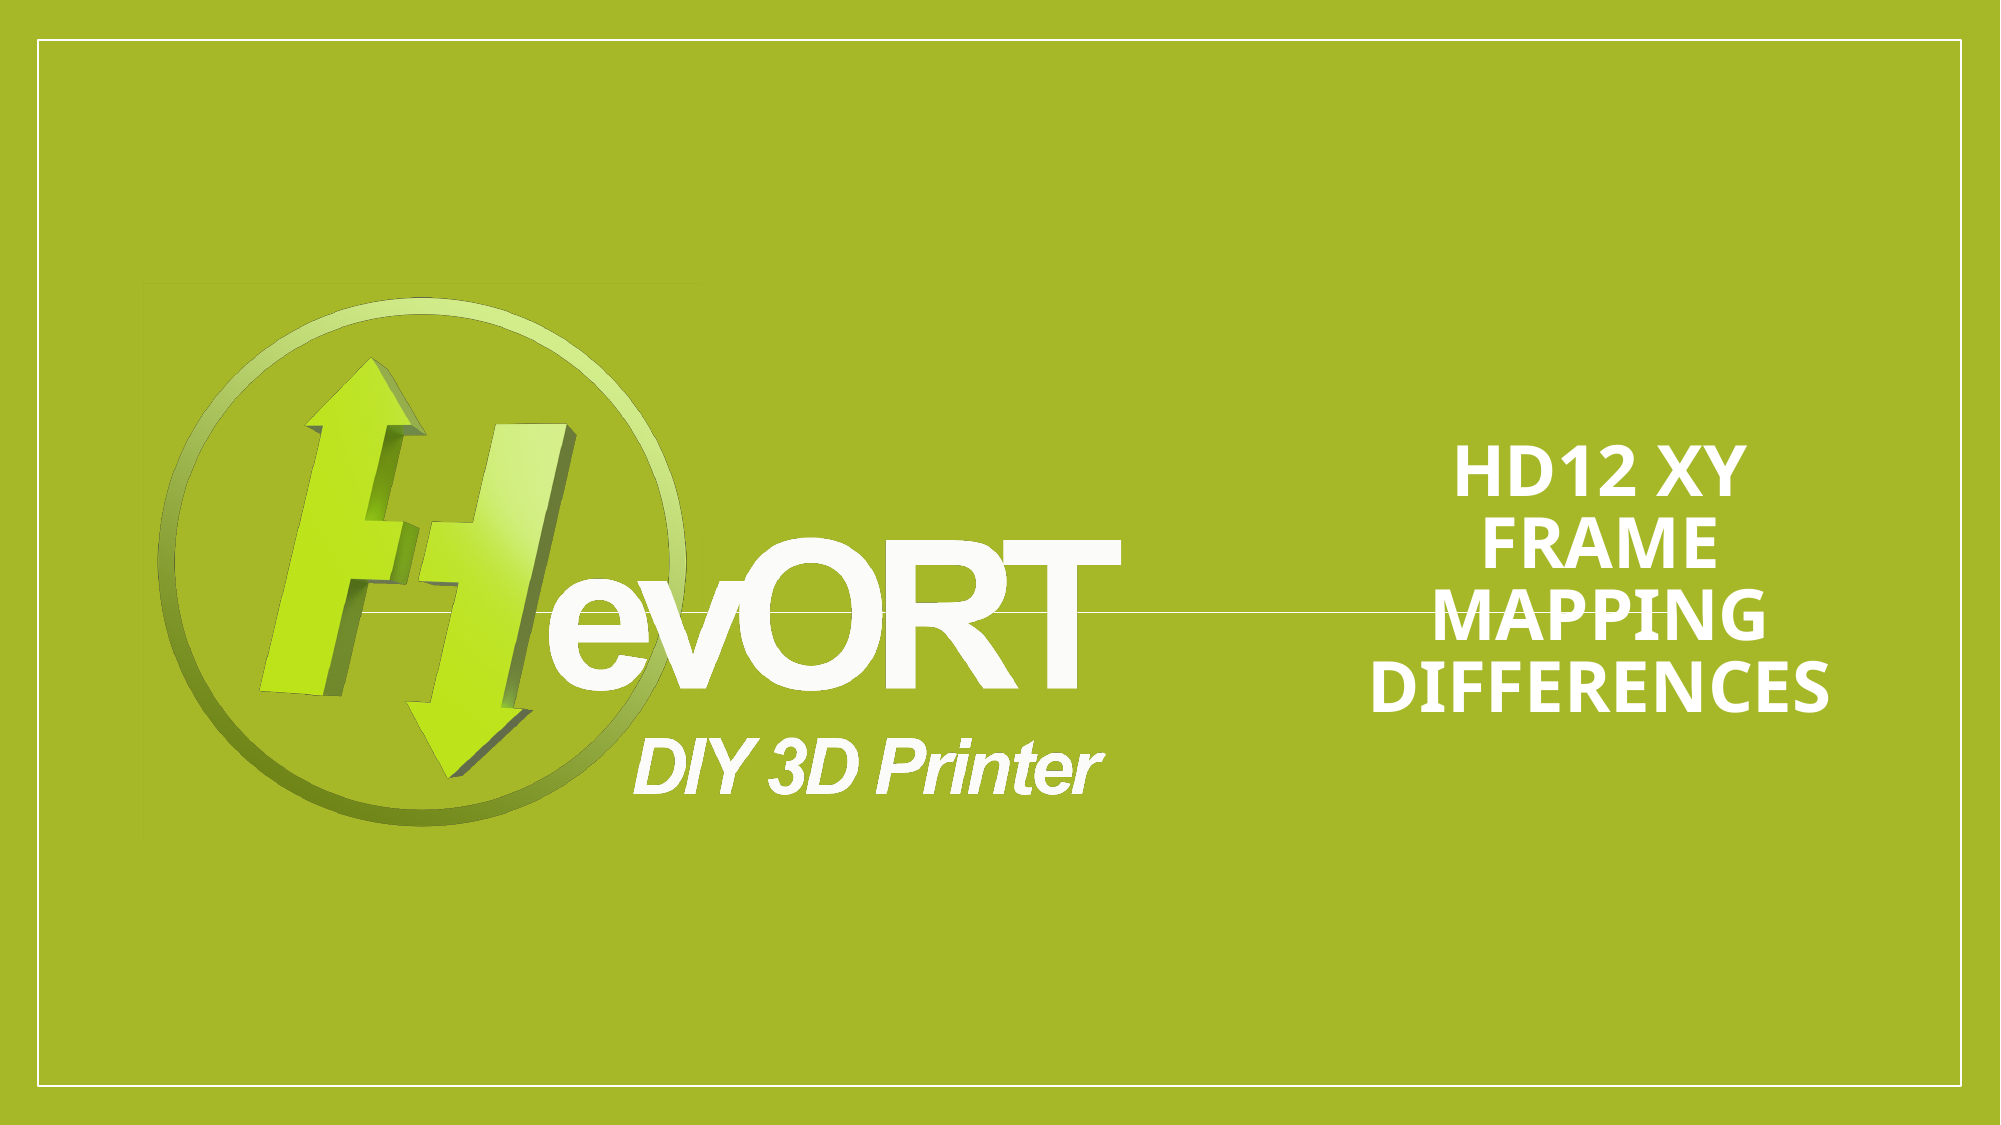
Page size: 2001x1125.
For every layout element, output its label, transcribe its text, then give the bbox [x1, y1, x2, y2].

title HD12 XY Frame Mapping differences [1344, 140, 1855, 735]
picture [142, 283, 1136, 842]
